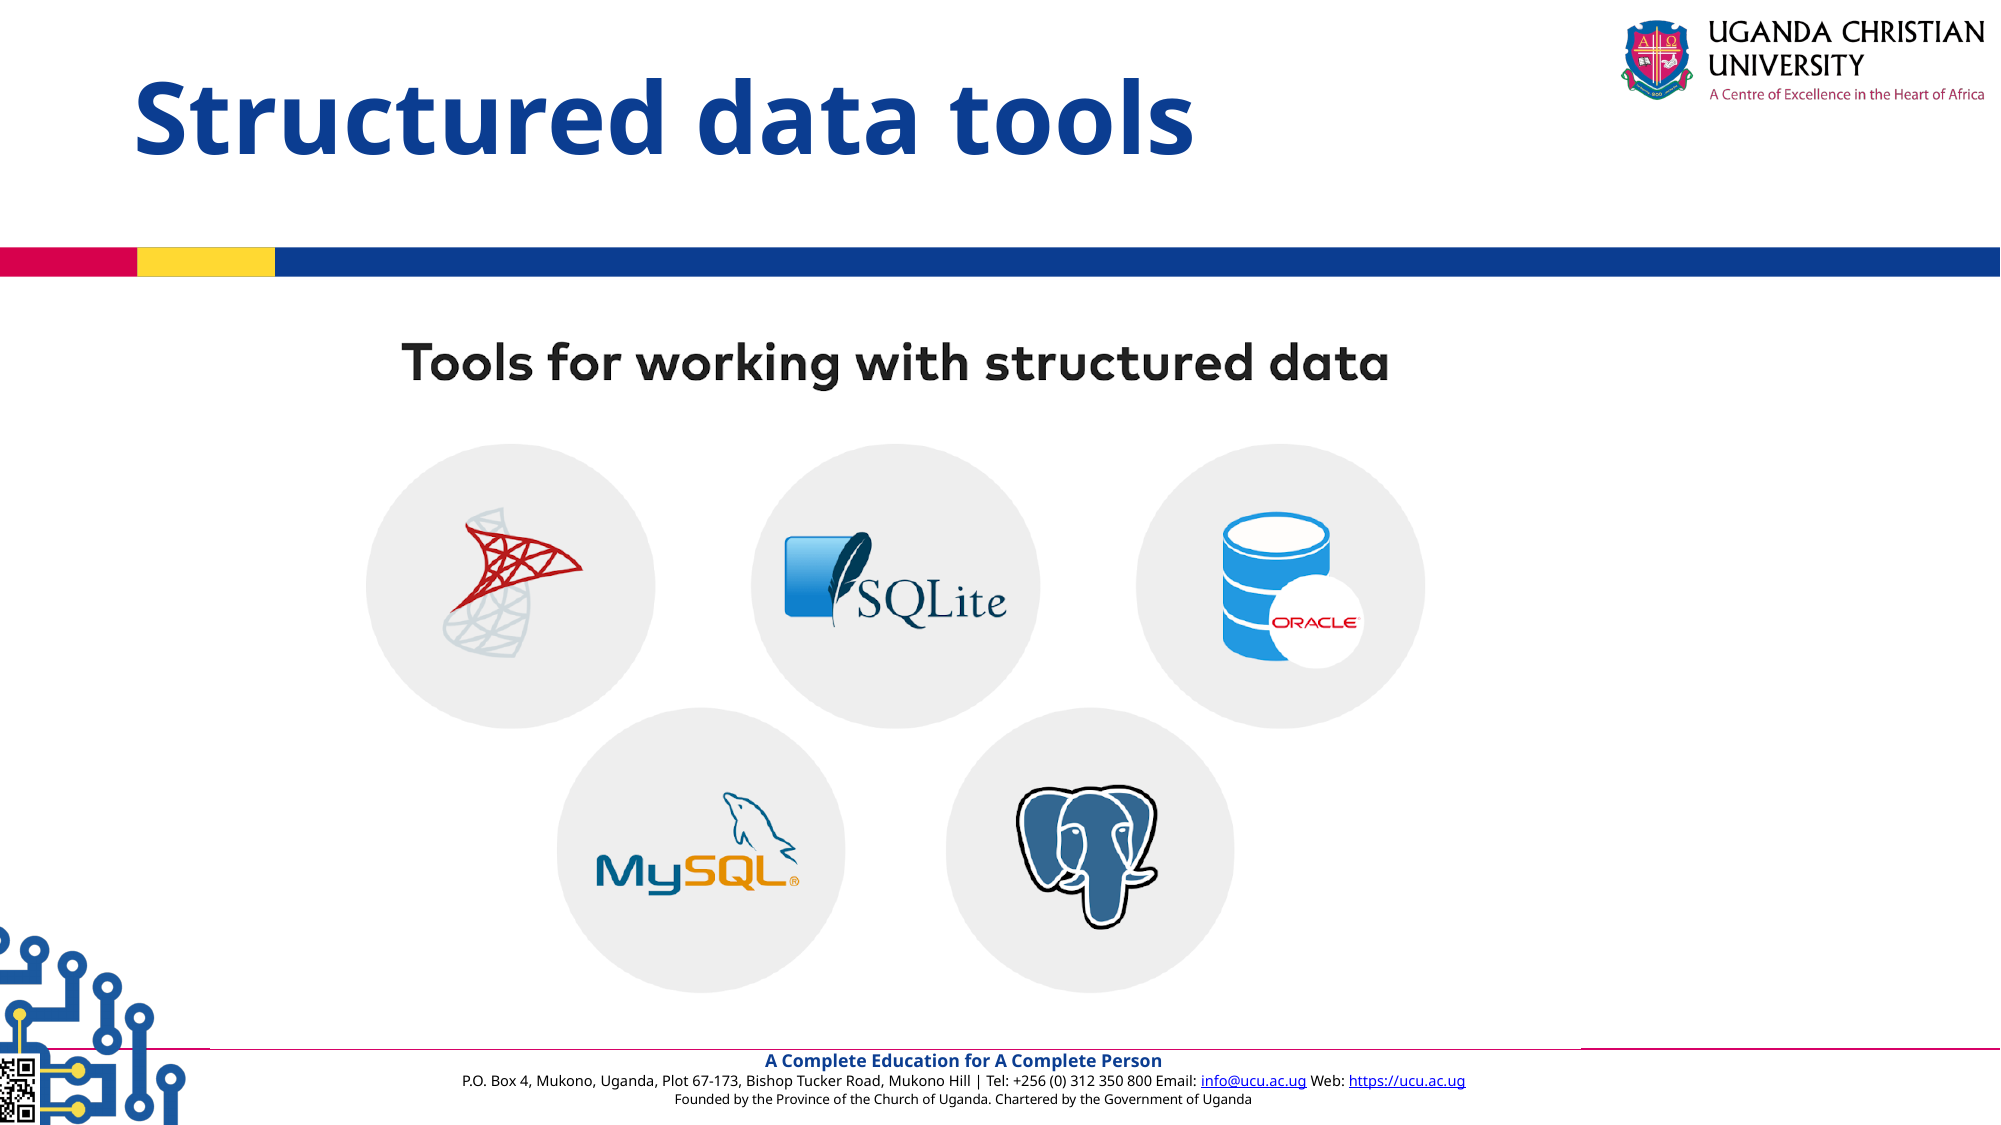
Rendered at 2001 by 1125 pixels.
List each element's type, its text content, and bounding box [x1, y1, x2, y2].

picture [1603, 0, 2000, 121]
text_box Structured data tools [113, 45, 1839, 193]
picture [210, 277, 1582, 1049]
picture [0, 887, 191, 1125]
